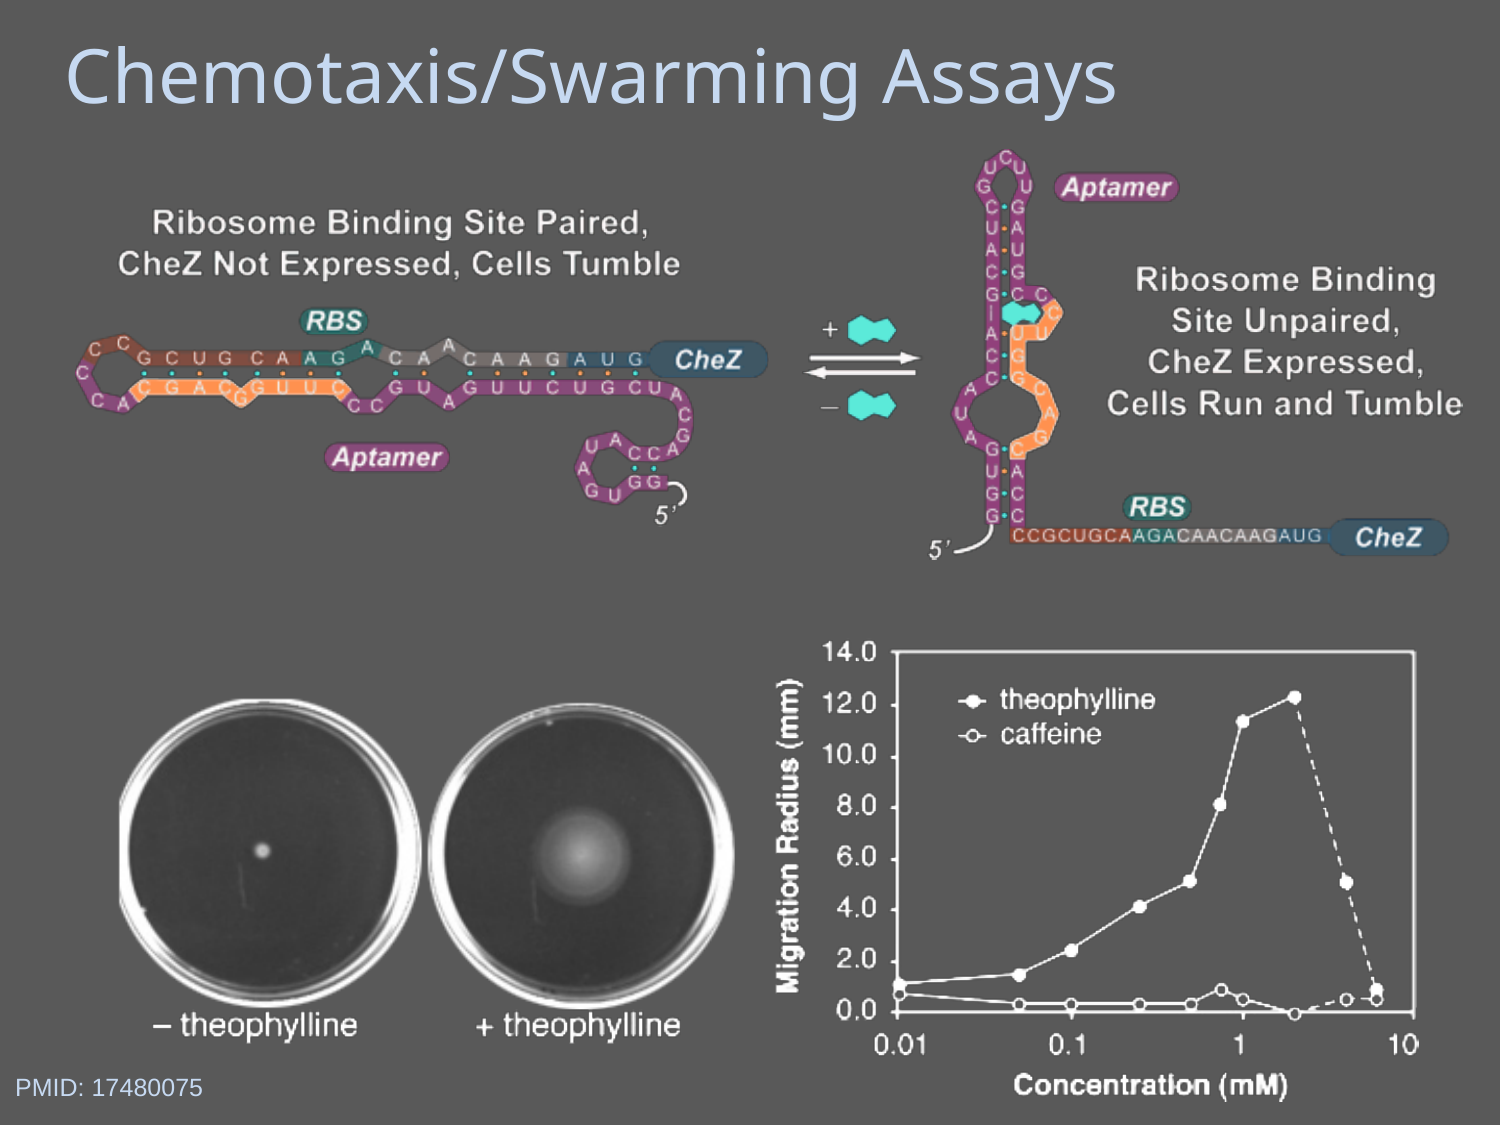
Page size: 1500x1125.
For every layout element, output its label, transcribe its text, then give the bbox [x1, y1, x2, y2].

picture [99, 612, 1419, 1103]
text_box Chemotaxis/Swarming Assays [49, 21, 1463, 127]
picture [74, 149, 1463, 561]
text_box PMID: 17480075 [0, 1064, 97, 1110]
